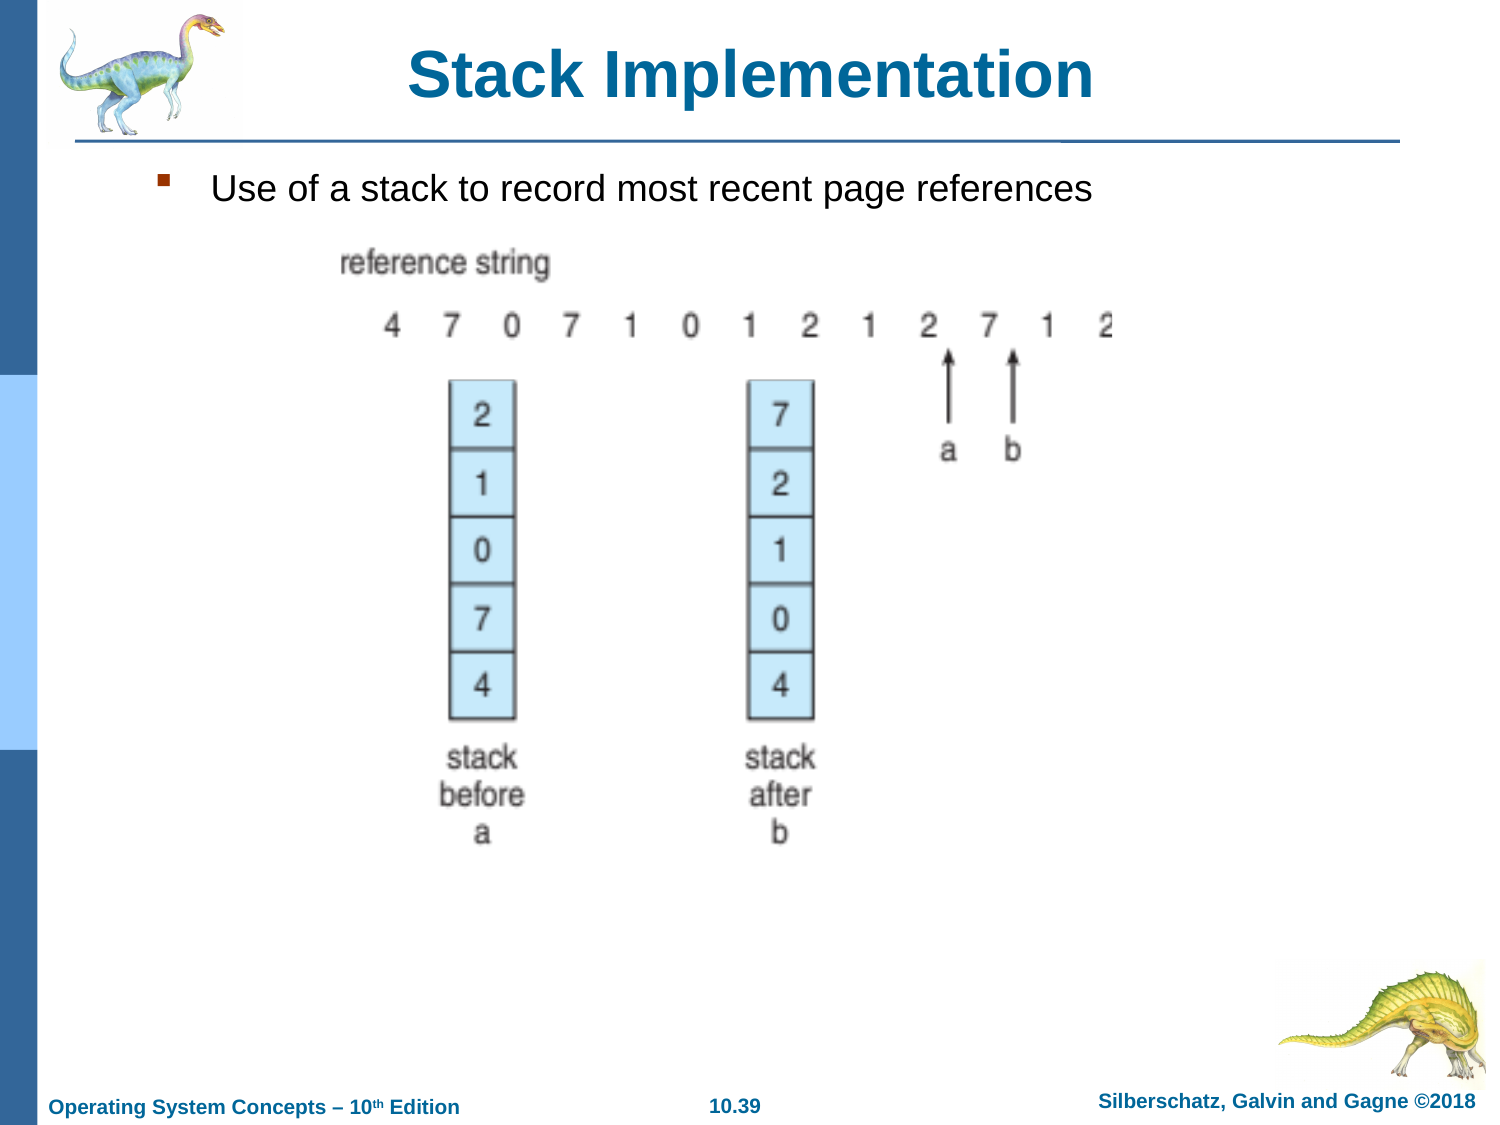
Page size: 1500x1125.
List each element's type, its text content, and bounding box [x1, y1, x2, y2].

title Stack Implementation [76, 24, 1427, 119]
picture [1275, 959, 1486, 1090]
picture [46, 0, 243, 149]
list Use of a stack to record most recent page references [139, 155, 1407, 1017]
picture [340, 243, 1113, 847]
